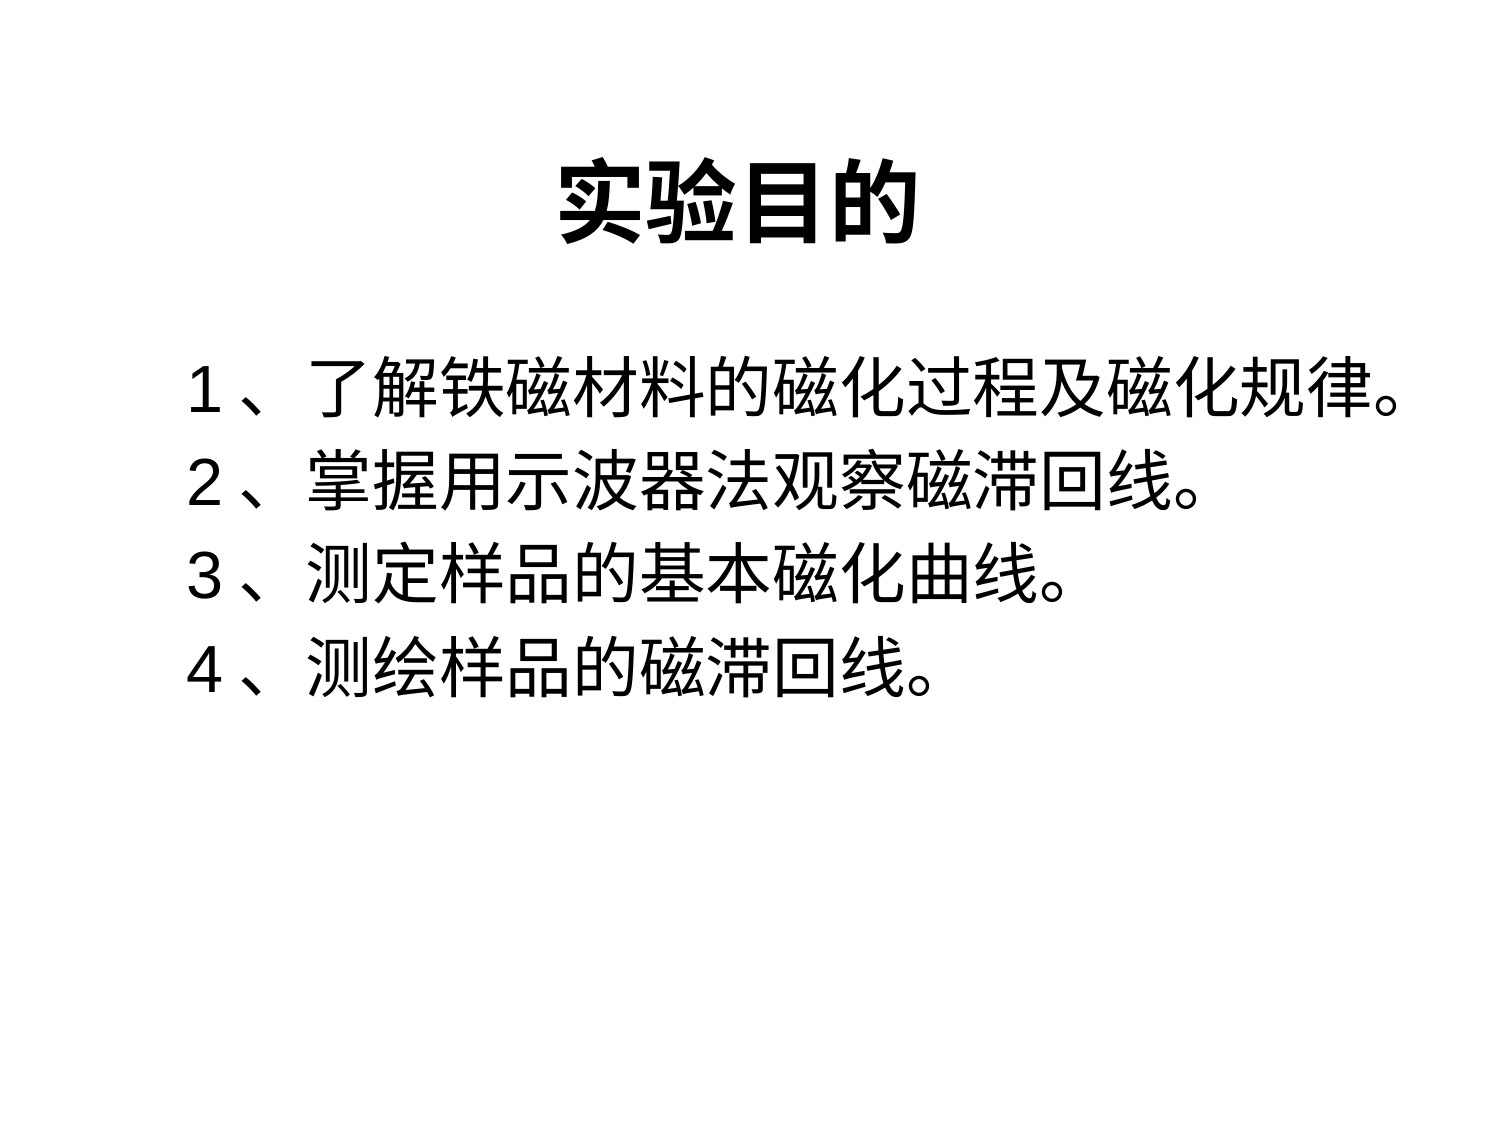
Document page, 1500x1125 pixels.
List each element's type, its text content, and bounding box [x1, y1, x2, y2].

title 实验目的 [100, 98, 1376, 302]
list 1、了解铁磁材料的磁化过程及磁化规律。 2、掌握用示波器法观察磁滞回线。 3、测定样品的基本磁化曲线。 4、测绘样品的磁滞回线。 [170, 337, 1418, 776]
